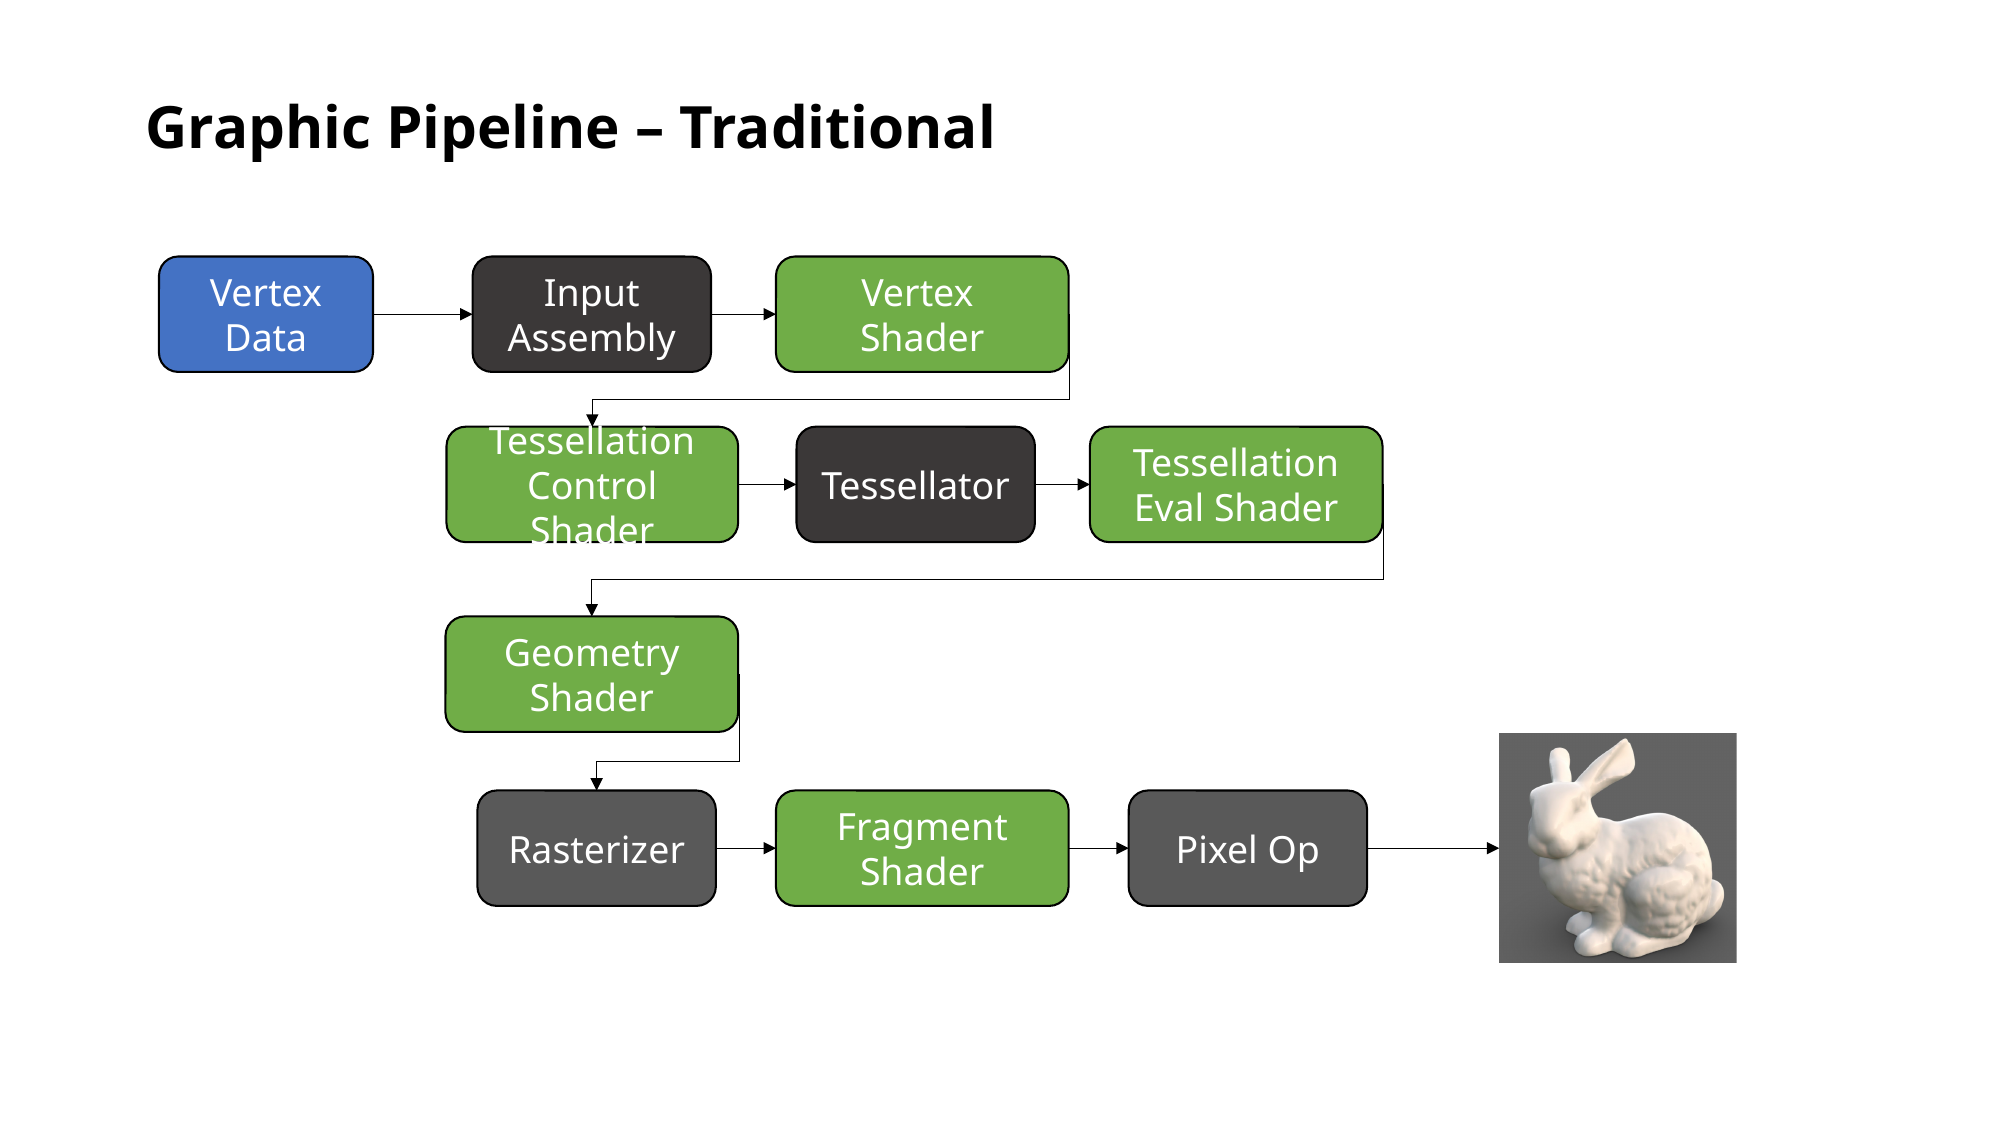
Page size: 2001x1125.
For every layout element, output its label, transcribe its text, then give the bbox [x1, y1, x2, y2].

picture [1499, 733, 1737, 963]
text_box Graphic Pipeline – Traditional [130, 83, 1054, 169]
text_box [591, 484, 1383, 617]
text_box Tessellation Control Shader [445, 425, 740, 544]
text_box Geometry Shader [444, 615, 740, 733]
text_box Pixel Op [1127, 789, 1369, 907]
text_box Input Assembly [471, 255, 713, 373]
text_box Tessellation Eval Shader [1088, 425, 1384, 484]
text_box Rasterizer [476, 789, 717, 907]
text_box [596, 674, 739, 791]
text_box Tessellator [795, 427, 1036, 484]
text_box Fragment Shader [774, 789, 1070, 907]
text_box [592, 314, 1069, 427]
text_box Vertex Data [157, 255, 375, 373]
text_box Vertex Shader [774, 255, 1070, 314]
